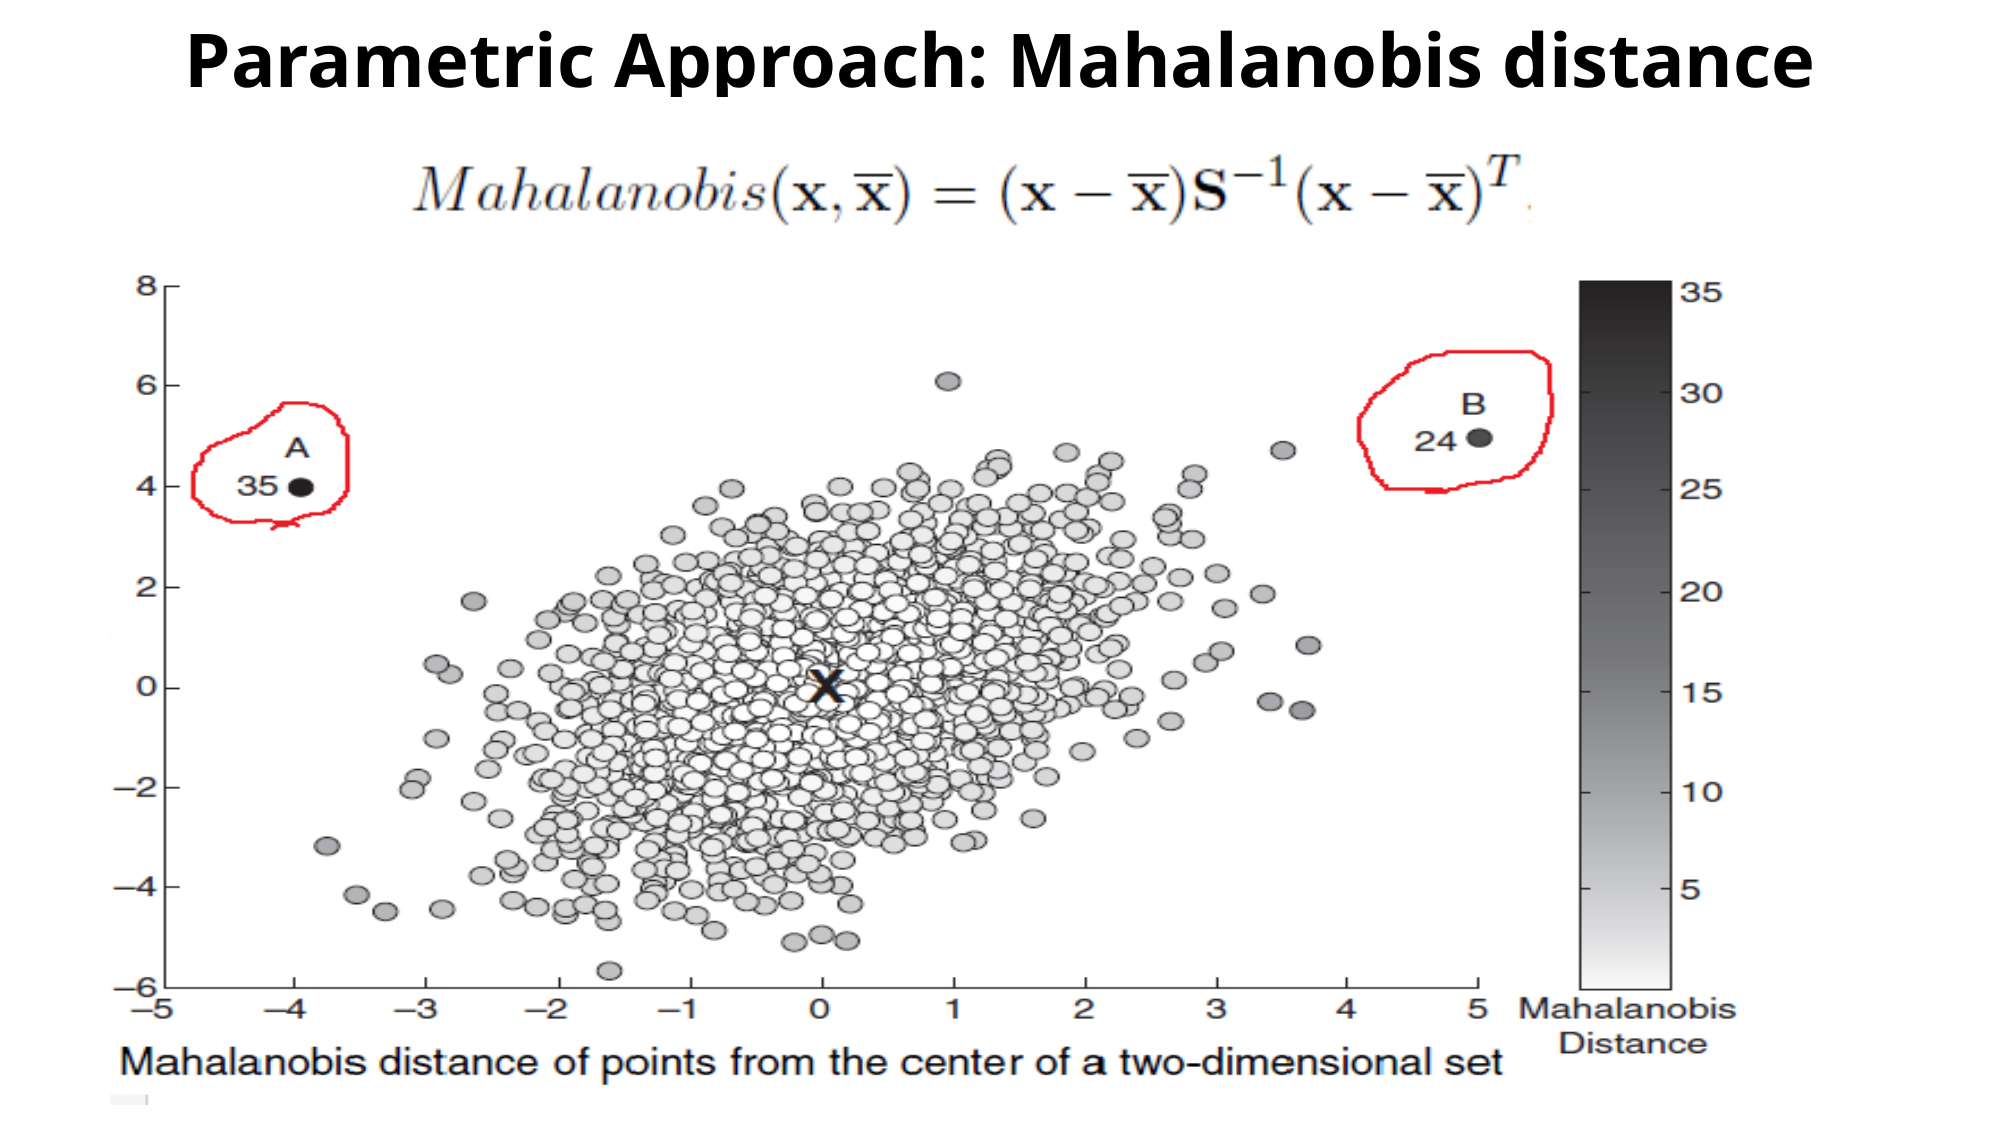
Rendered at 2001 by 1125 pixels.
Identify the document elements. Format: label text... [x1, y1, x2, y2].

picture [110, 261, 1768, 1105]
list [399, 97, 1531, 261]
title Parametric Approach: Mahalanobis distance [137, 15, 1863, 112]
